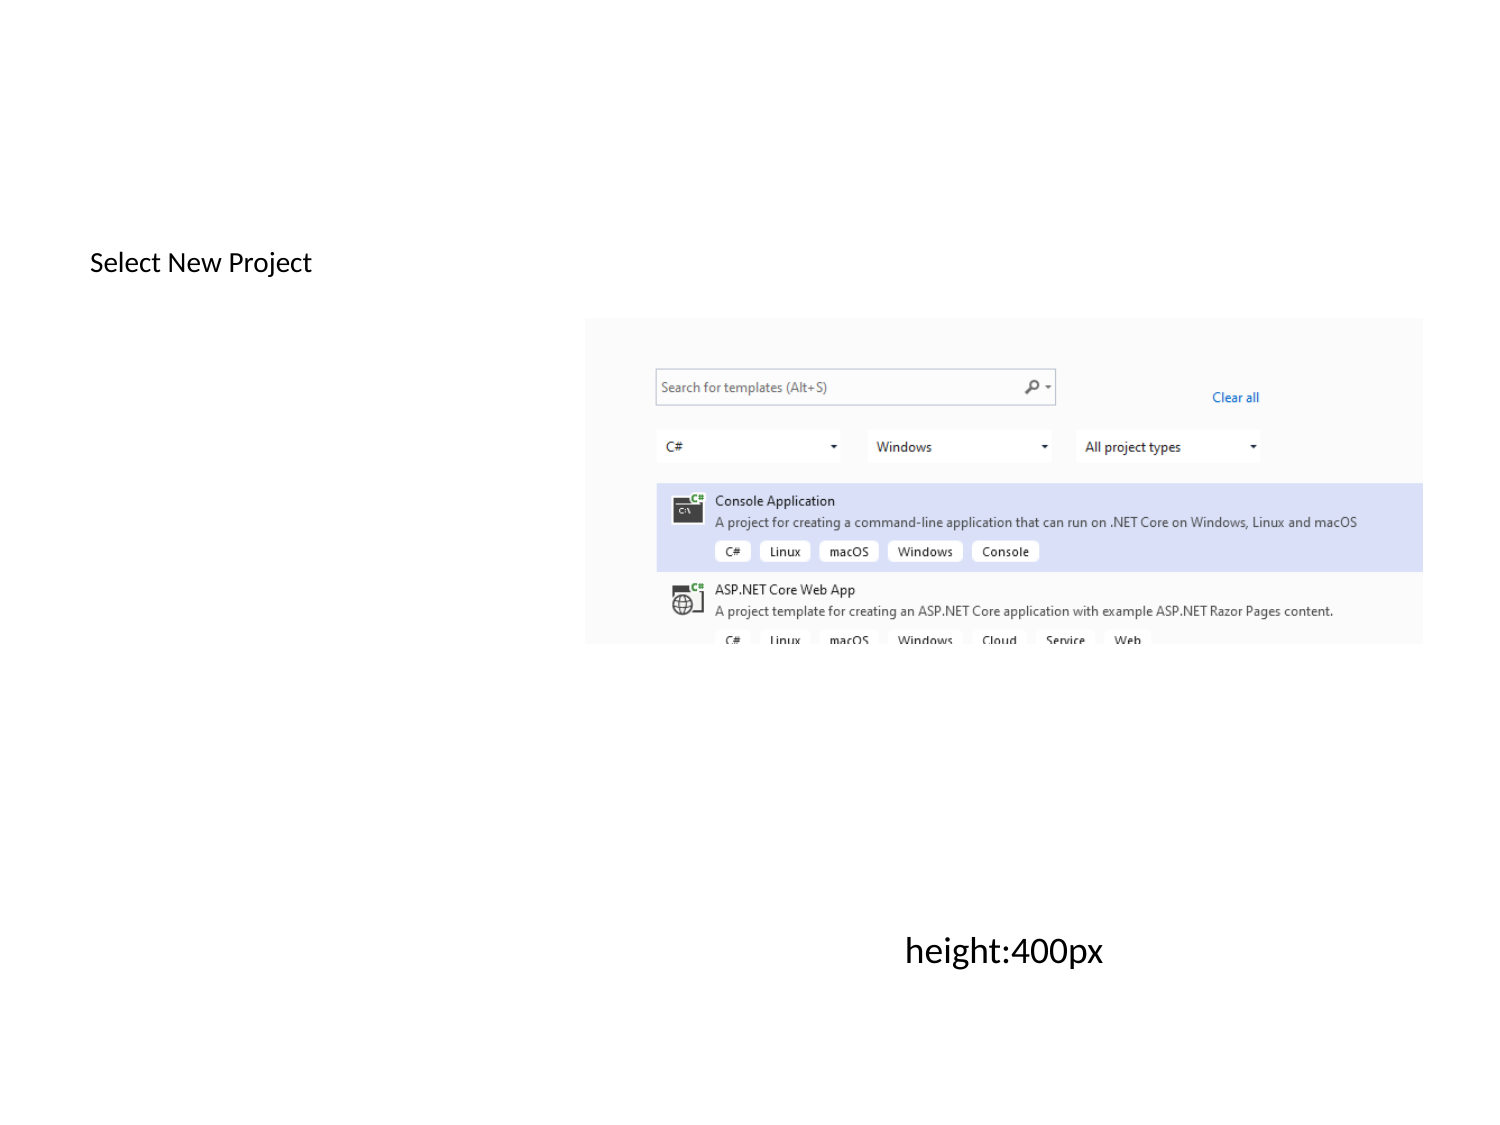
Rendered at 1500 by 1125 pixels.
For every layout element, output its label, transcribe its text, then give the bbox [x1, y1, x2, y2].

text_box height:400px [585, 918, 1423, 1003]
picture [585, 318, 1424, 644]
list Select New Project [75, 235, 569, 1005]
